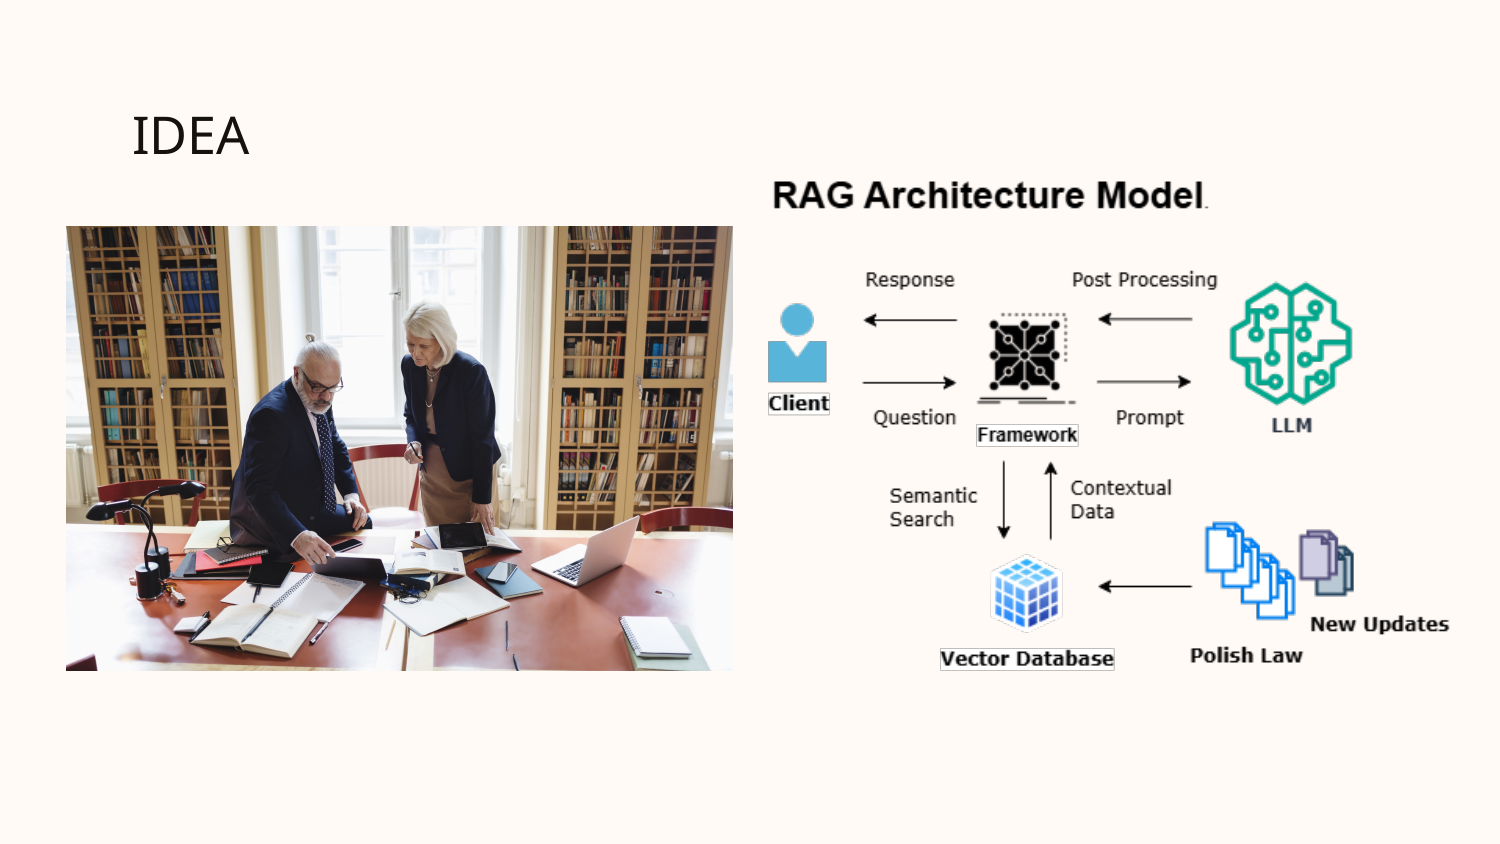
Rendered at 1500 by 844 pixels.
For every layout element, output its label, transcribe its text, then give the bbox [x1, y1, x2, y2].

title IDEA [117, 87, 1383, 178]
picture [66, 226, 733, 671]
picture [767, 163, 1465, 680]
